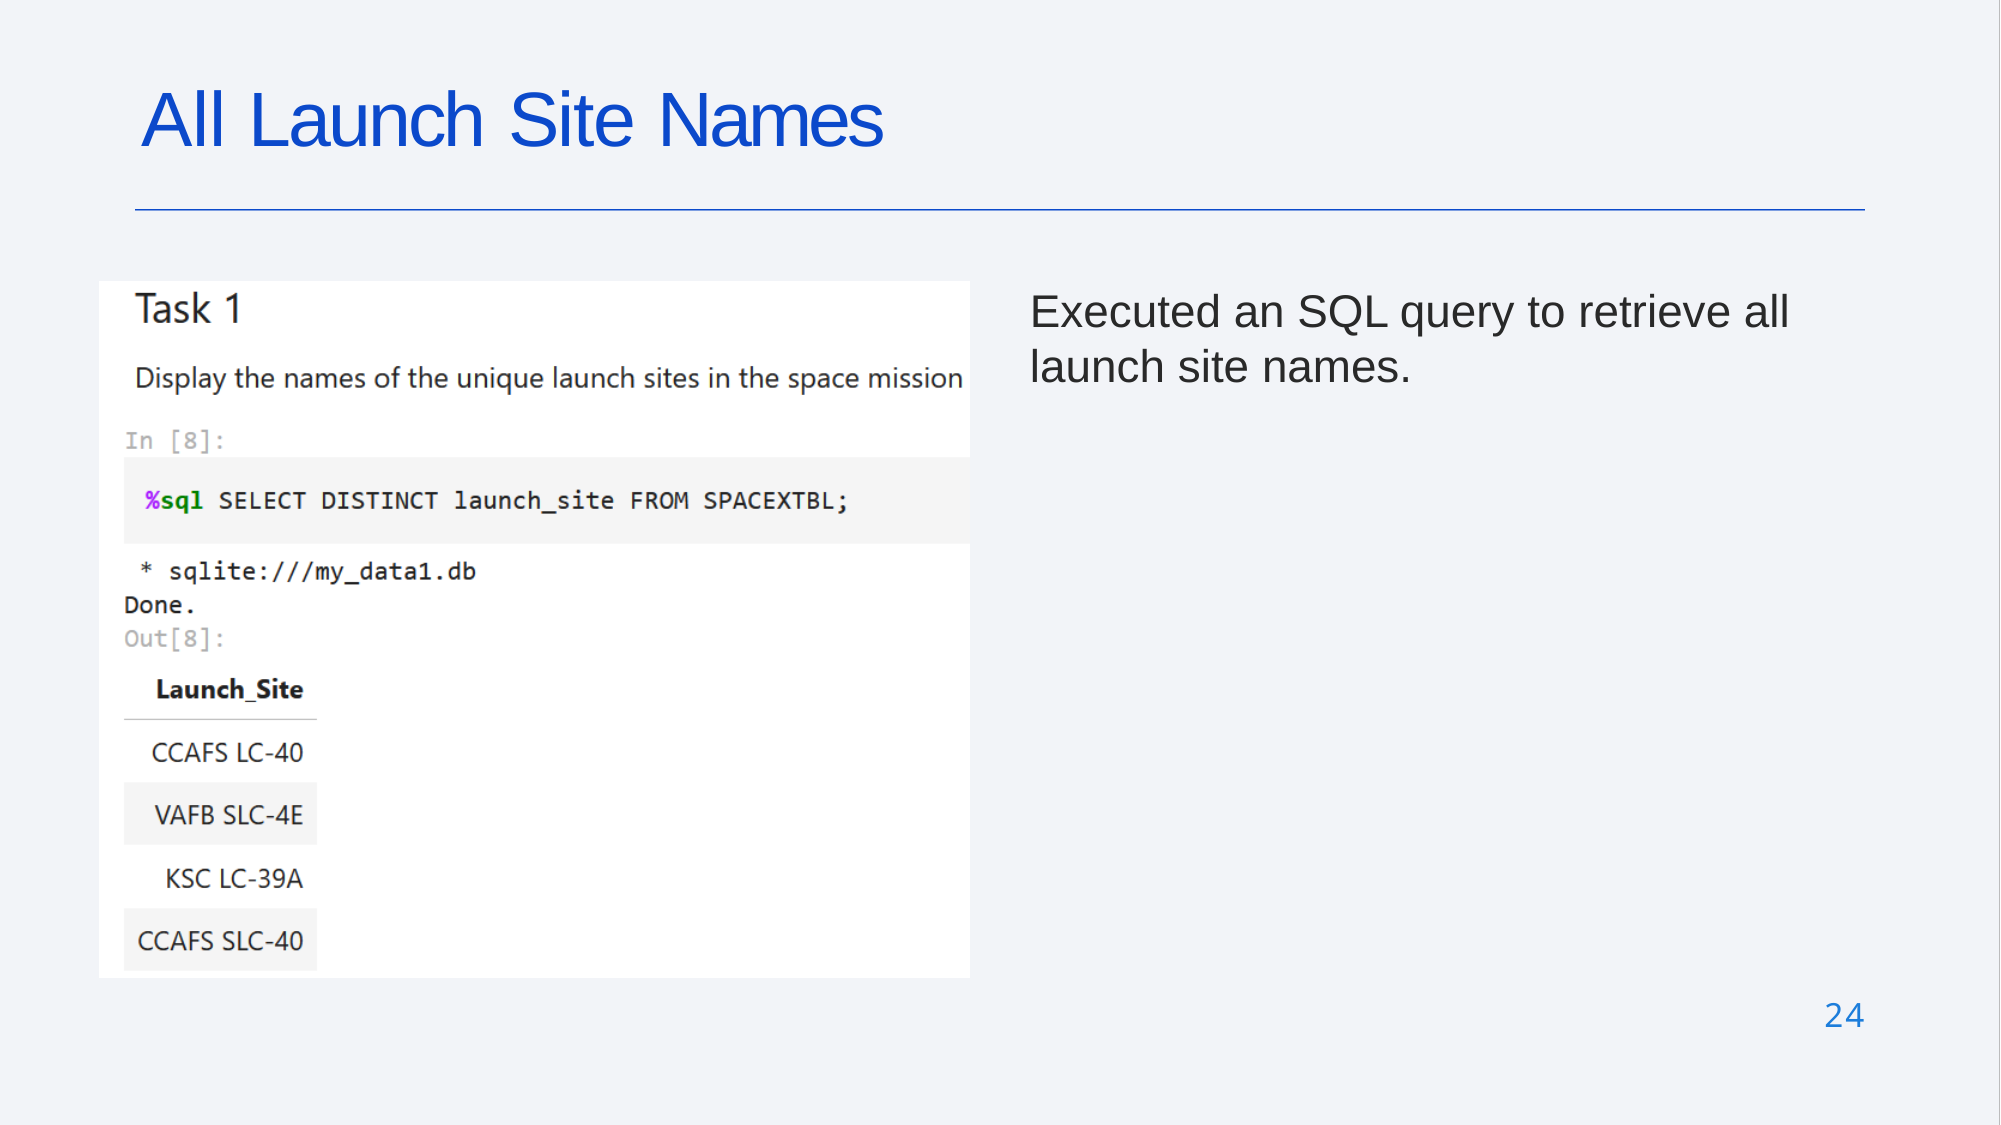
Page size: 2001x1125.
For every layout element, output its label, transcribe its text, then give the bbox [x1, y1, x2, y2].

slide_number 24 [1818, 1000, 1873, 1125]
picture [0, 0, 2000, 1125]
list Executed an SQL query to retrieve all launch site names. [1029, 281, 1900, 394]
title All Launch Site Names [139, 67, 1767, 190]
